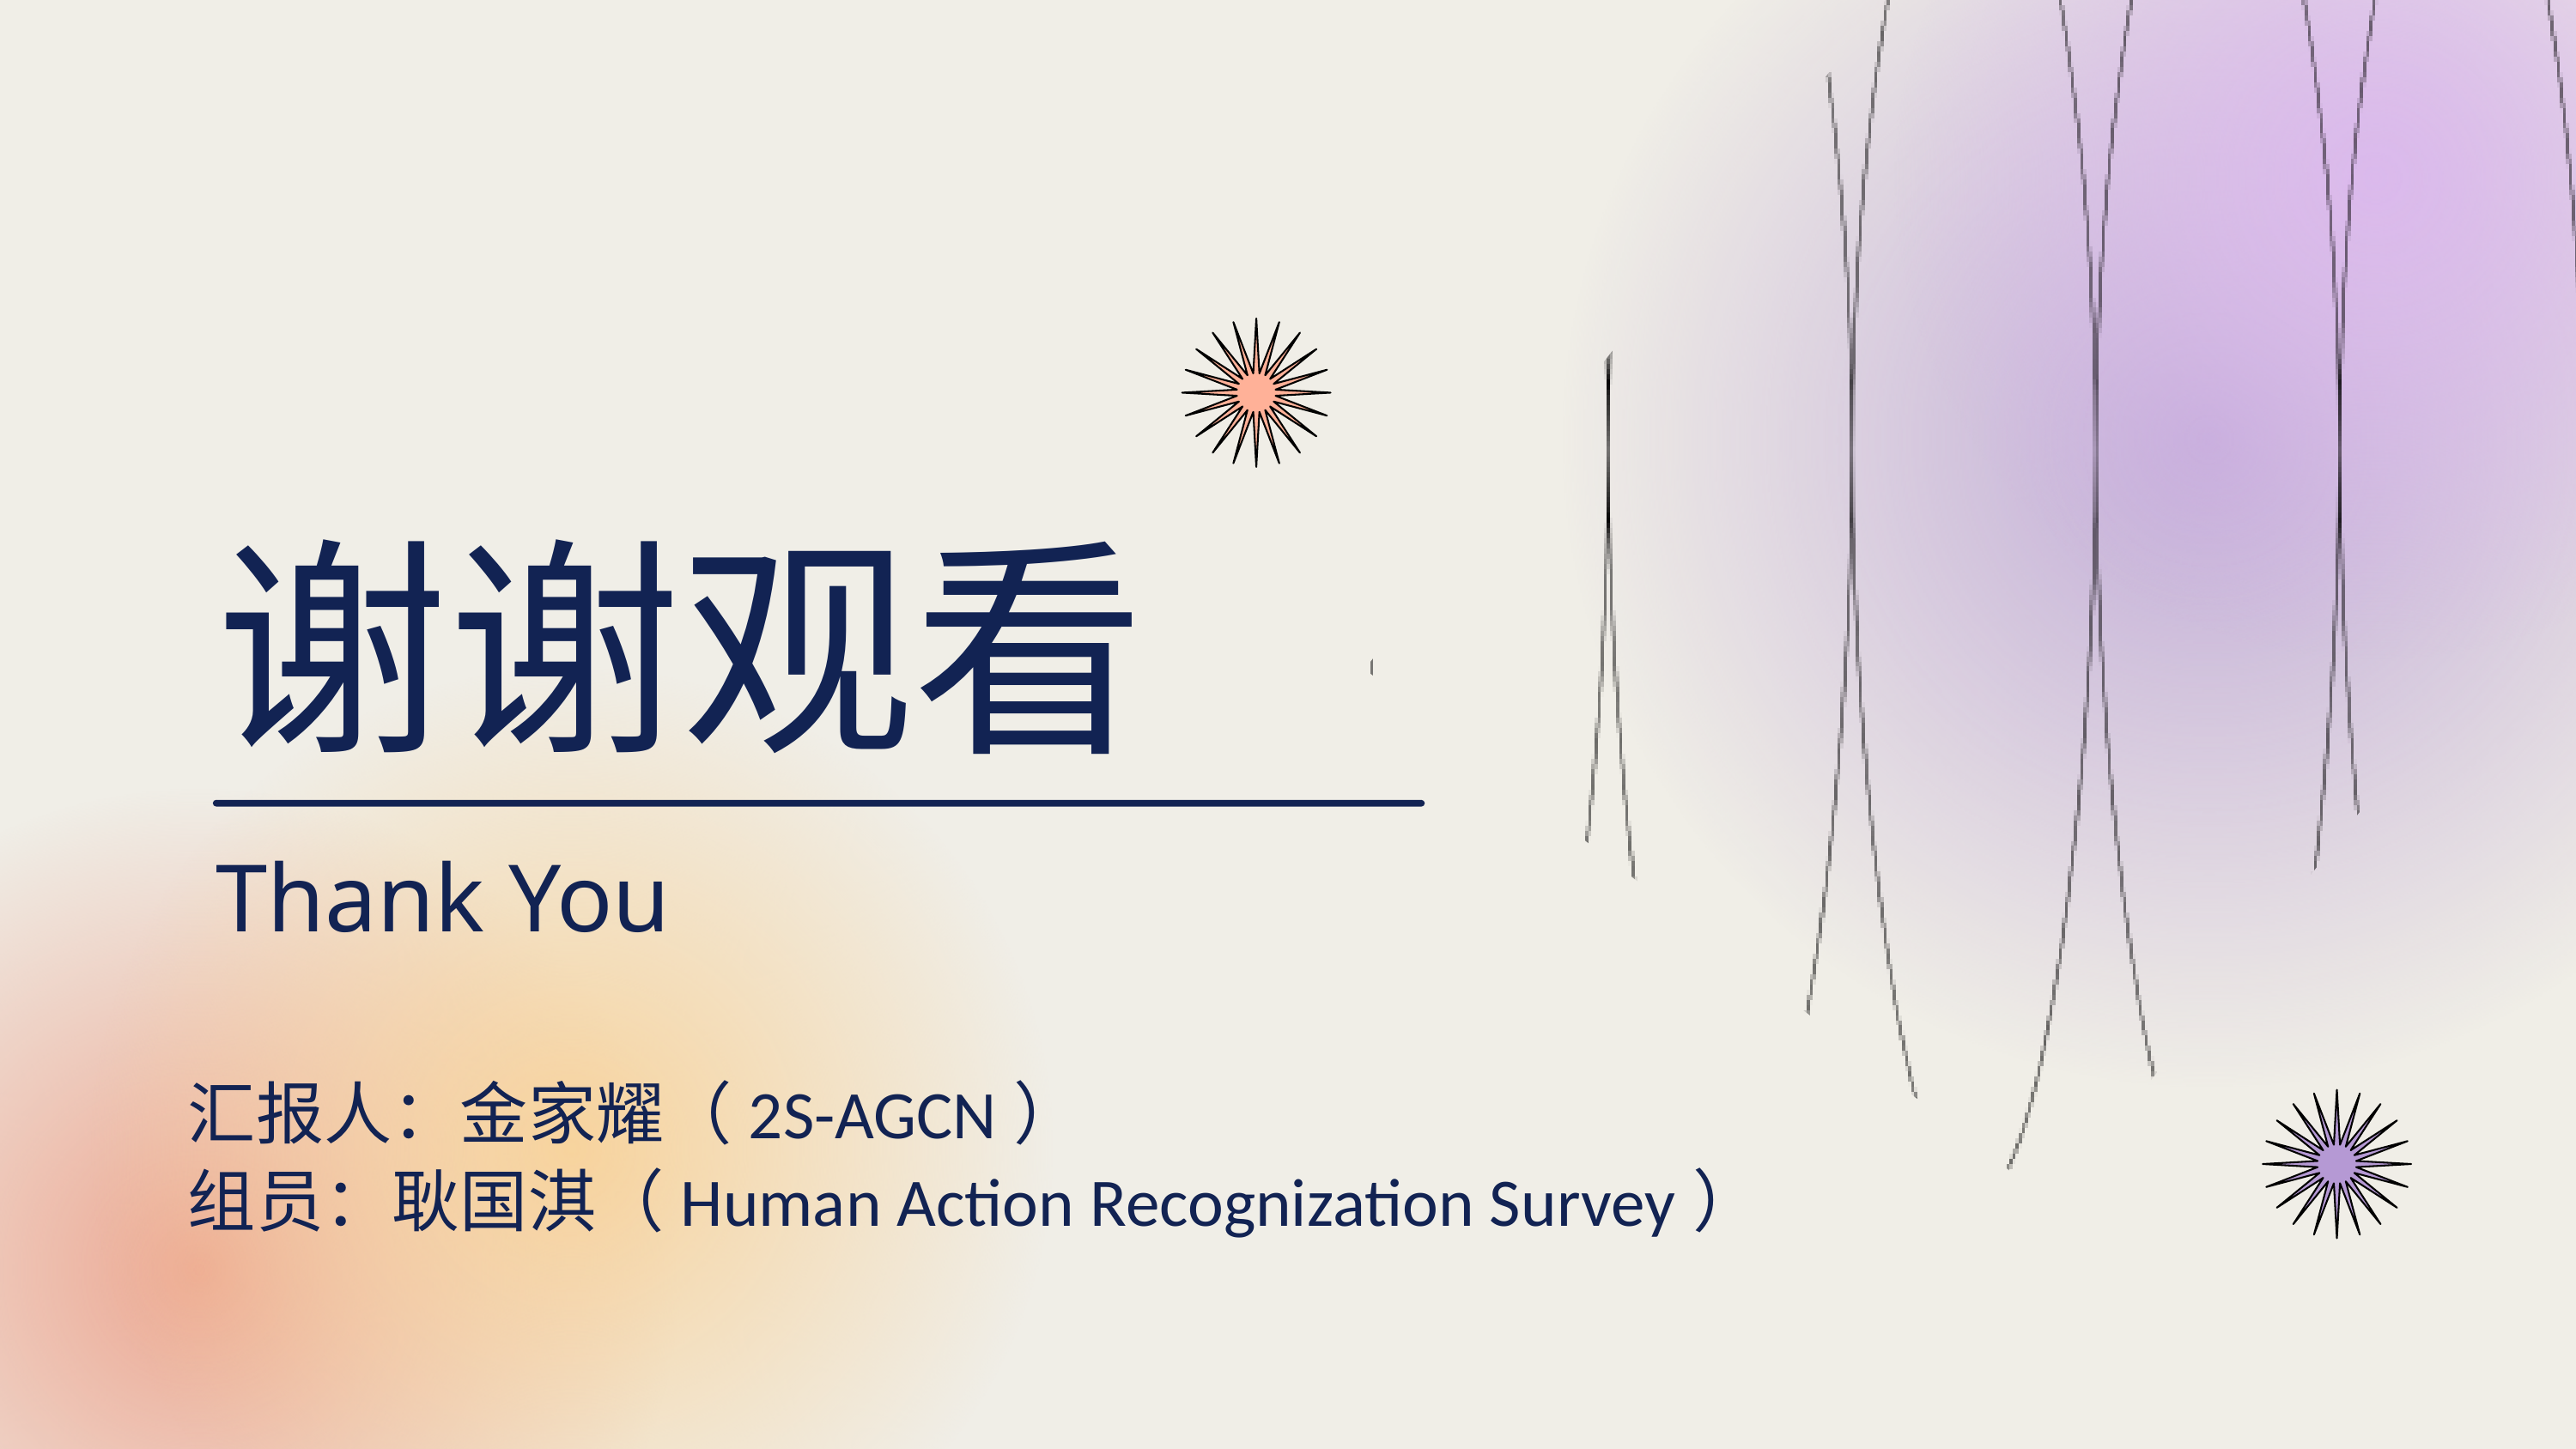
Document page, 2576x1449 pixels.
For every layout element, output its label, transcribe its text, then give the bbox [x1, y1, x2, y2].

text_box [1364, 424, 1555, 817]
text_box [0, 664, 1055, 1449]
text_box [1182, 318, 1331, 468]
text_box 汇报人：金家耀（2S-AGCN） 组员：耿国淇（Human Action Recognization Survey） [1058, 1064, 2177, 1240]
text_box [1559, 0, 2576, 1090]
text_box 谢谢观看 [216, 498, 1509, 782]
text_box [2262, 1089, 2412, 1239]
